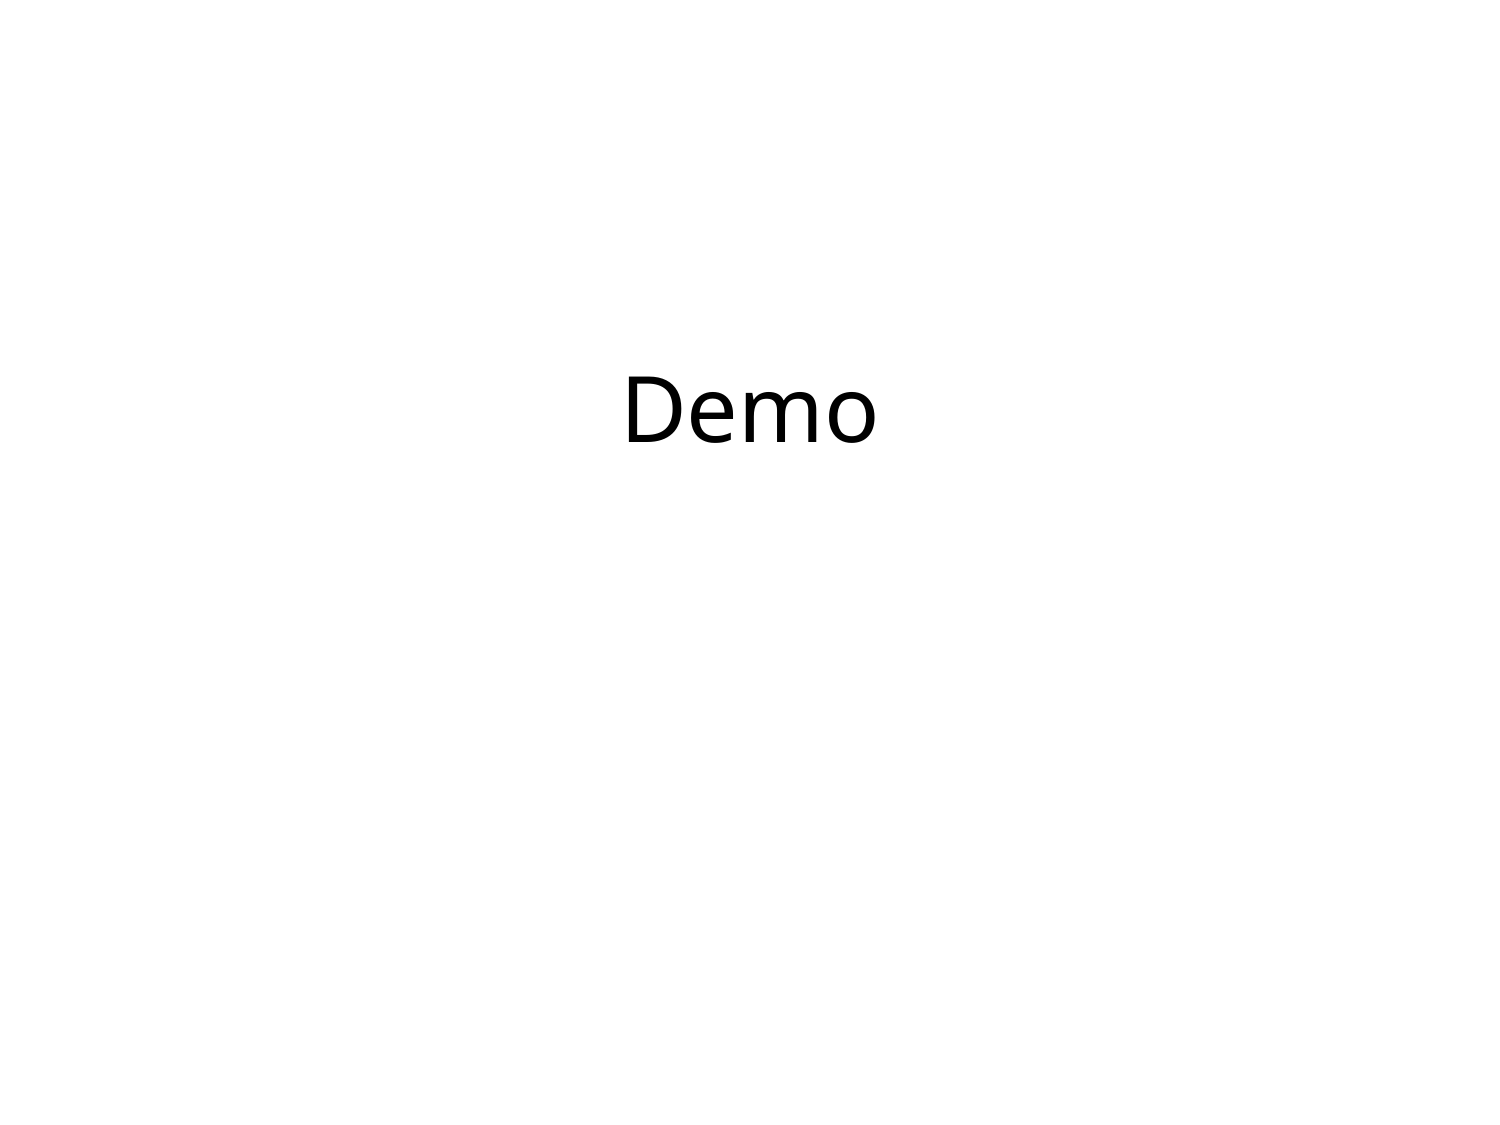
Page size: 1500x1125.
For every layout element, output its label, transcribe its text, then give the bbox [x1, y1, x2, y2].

title Demo [75, 312, 1425, 500]
